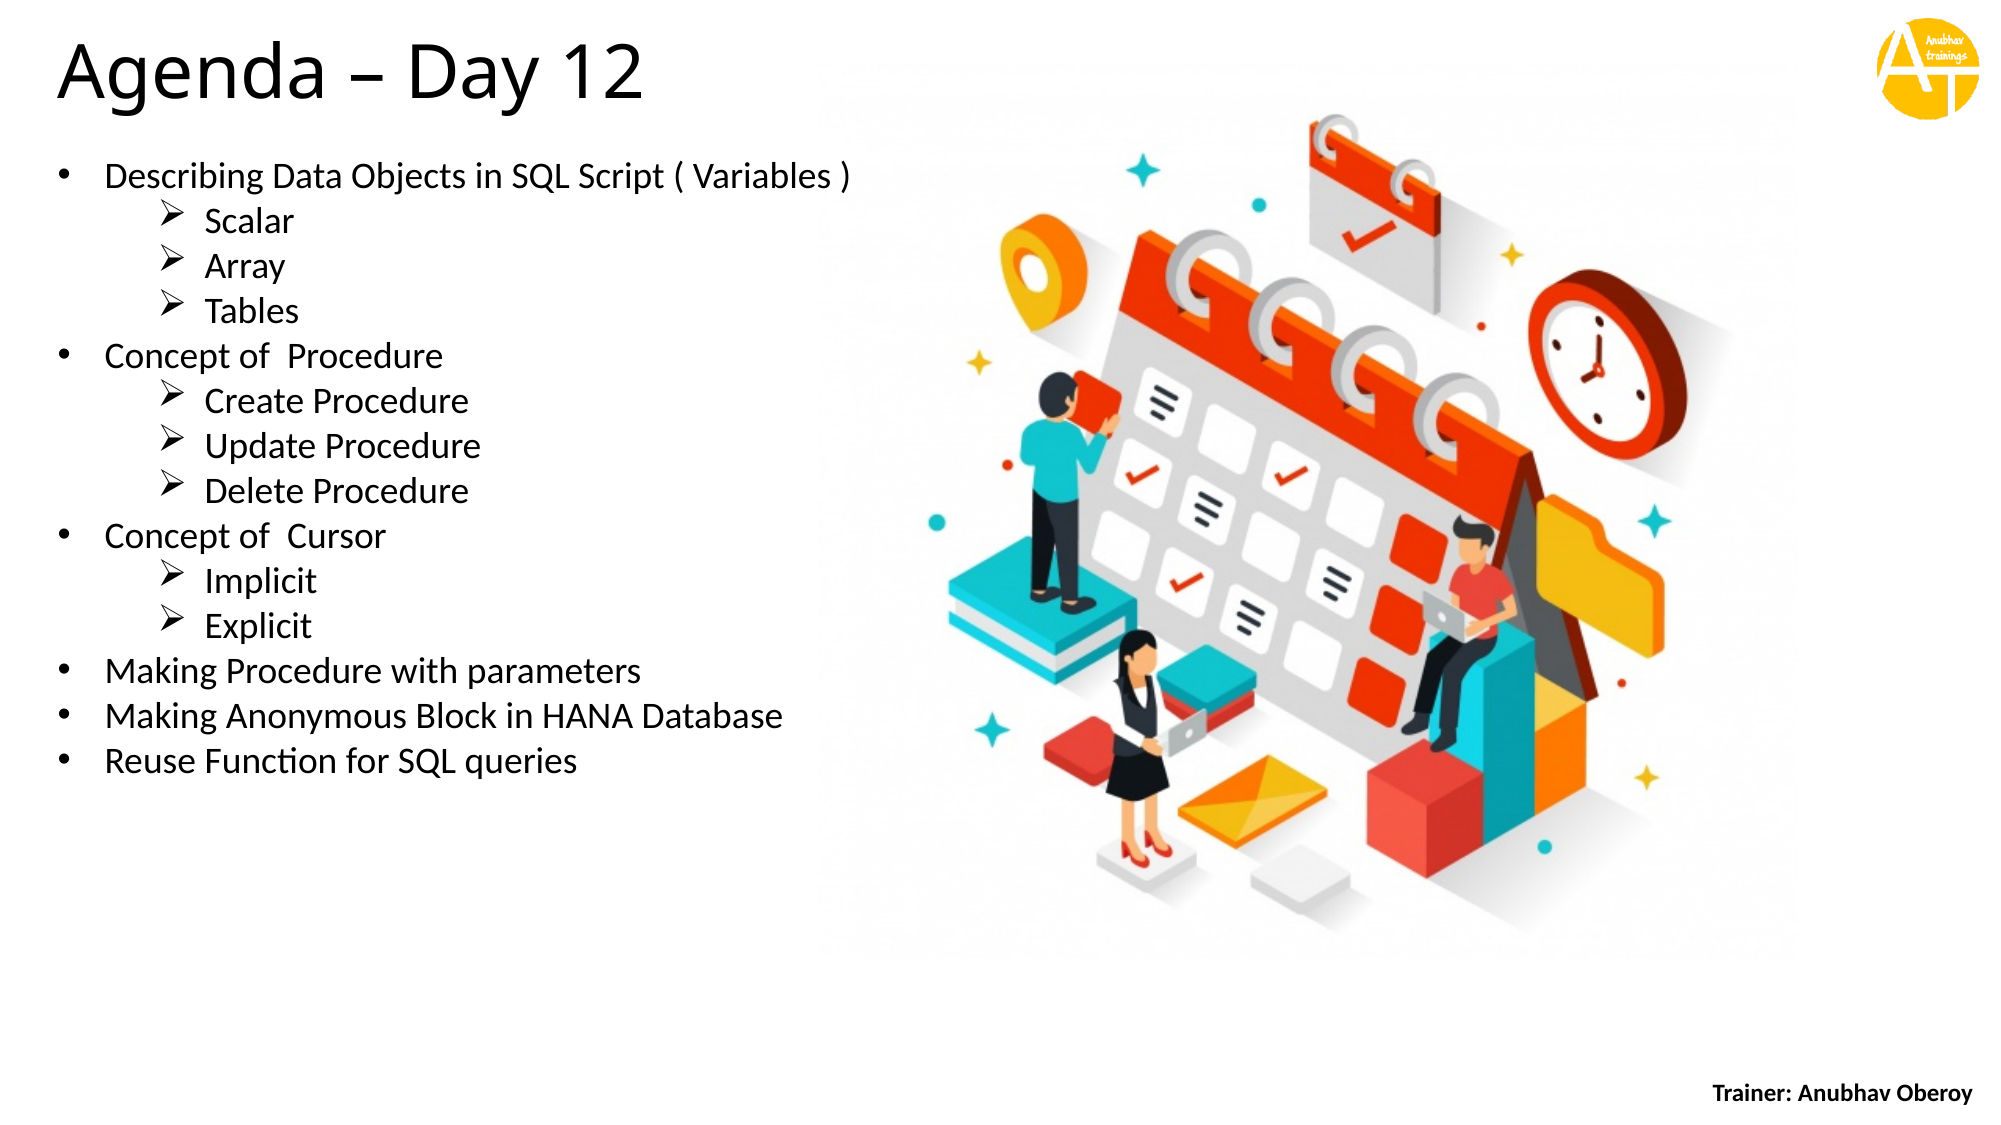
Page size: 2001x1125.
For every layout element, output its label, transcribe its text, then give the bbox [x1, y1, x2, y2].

picture [1866, 11, 1985, 128]
text_box Describing Data Objects in SQL Script ( Variables ) Scalar Array Tables Concept of Procedure Create Procedure Update Procedure Delete Procedure Concept of Cursor Implicit Explicit Making Procedure with parameters Making Anonymous Block in HANA Database Reuse Function for SQL queries [42, 143, 818, 788]
footer Trainer: Anubhav Oberoy [1660, 1074, 2000, 1108]
picture [818, 63, 1798, 961]
text_box Agenda – Day 12 [42, 26, 1896, 144]
